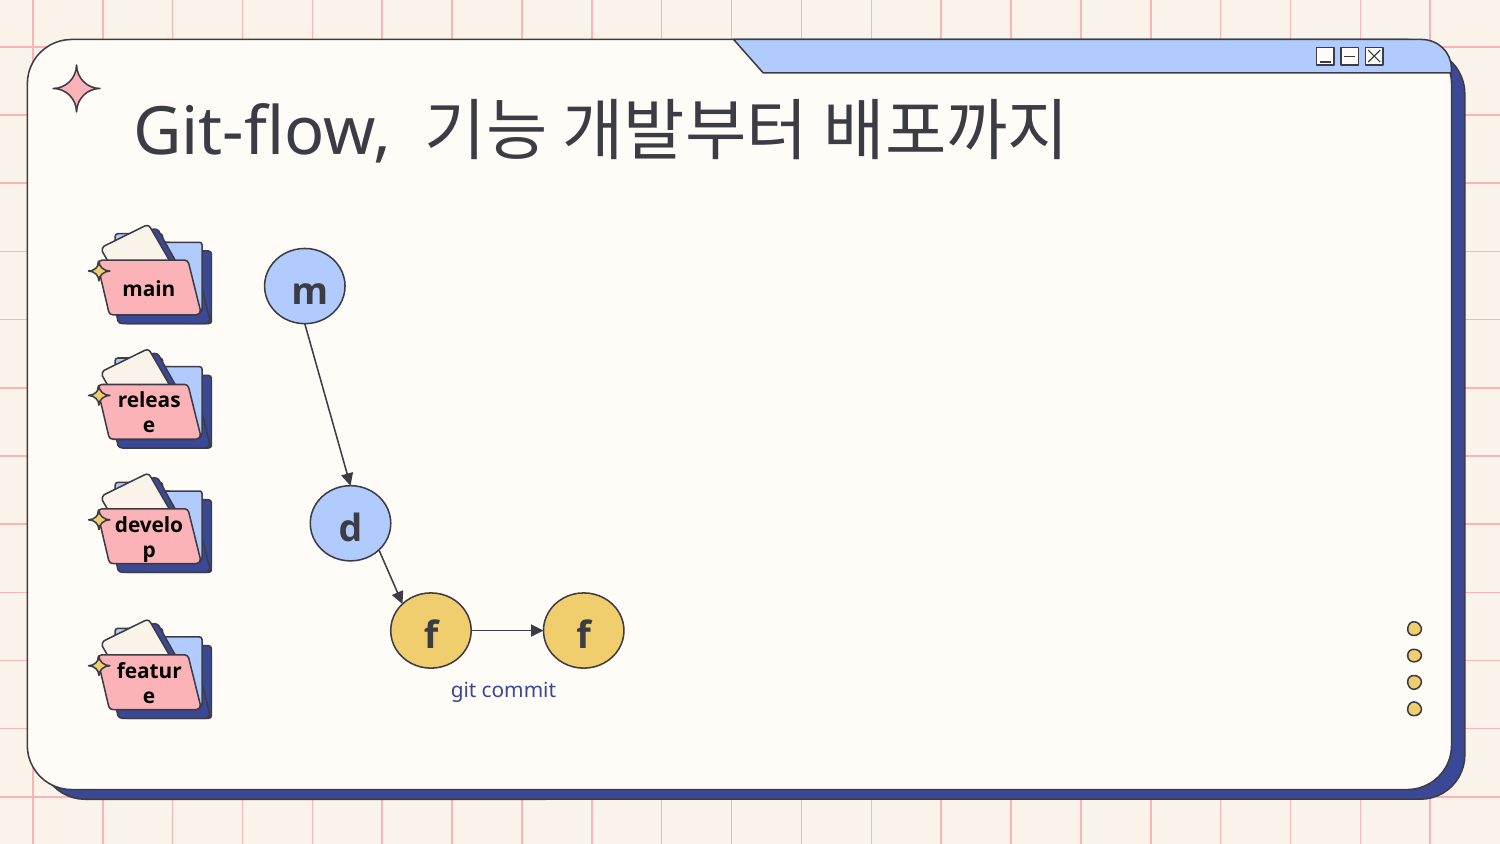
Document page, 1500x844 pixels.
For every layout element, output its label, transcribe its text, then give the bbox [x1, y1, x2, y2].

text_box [88, 473, 212, 573]
text_box f [543, 592, 624, 669]
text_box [378, 549, 403, 605]
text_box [88, 349, 212, 449]
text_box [304, 323, 351, 486]
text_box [88, 619, 212, 719]
text_box m [264, 248, 346, 324]
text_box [88, 225, 212, 324]
text_box d [310, 485, 391, 561]
text_box git commit [425, 668, 582, 710]
text_box f [390, 592, 472, 668]
title Git-flow, 기능 개발부터 배포까지 [118, 72, 1382, 167]
